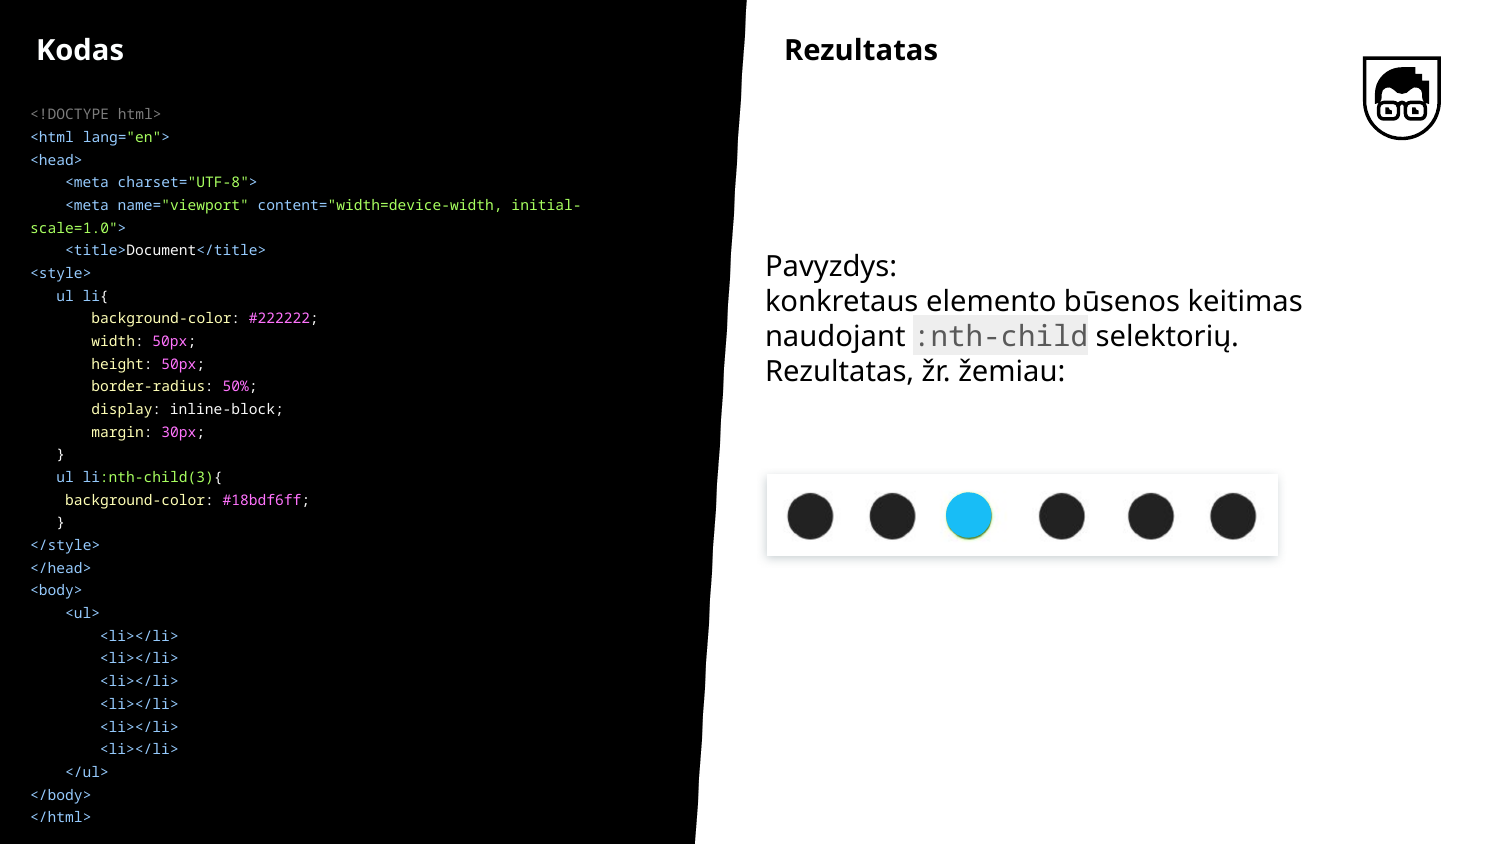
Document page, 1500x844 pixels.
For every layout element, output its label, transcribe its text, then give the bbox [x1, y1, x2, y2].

picture [0, 0, 1500, 844]
text_box Pavyzdys: konkretaus elemento būsenos keitimas naudojant :nth-child selektorių. Rezultatas, žr. žemiau: [750, 269, 1430, 575]
table_header <!DOCTYPE html> <html lang="en"> <head> <meta charset="UTF-8"> <meta name="viewport" content="width=device-width, initial-scale=1.0"> <title>Document</title> <style> ul li{ background-color: #222222; width: 50px; height: 50px; border-radius: 50%; display: inline-block; margin: 30px; } ul li:nth-child(3){ background-color: #18bdf6ff; } </style> </head> <body> <ul> <li></li> <li></li> <li></li> <li></li> <li></li> <li></li> </ul> </body> </html> [20, 91, 664, 754]
